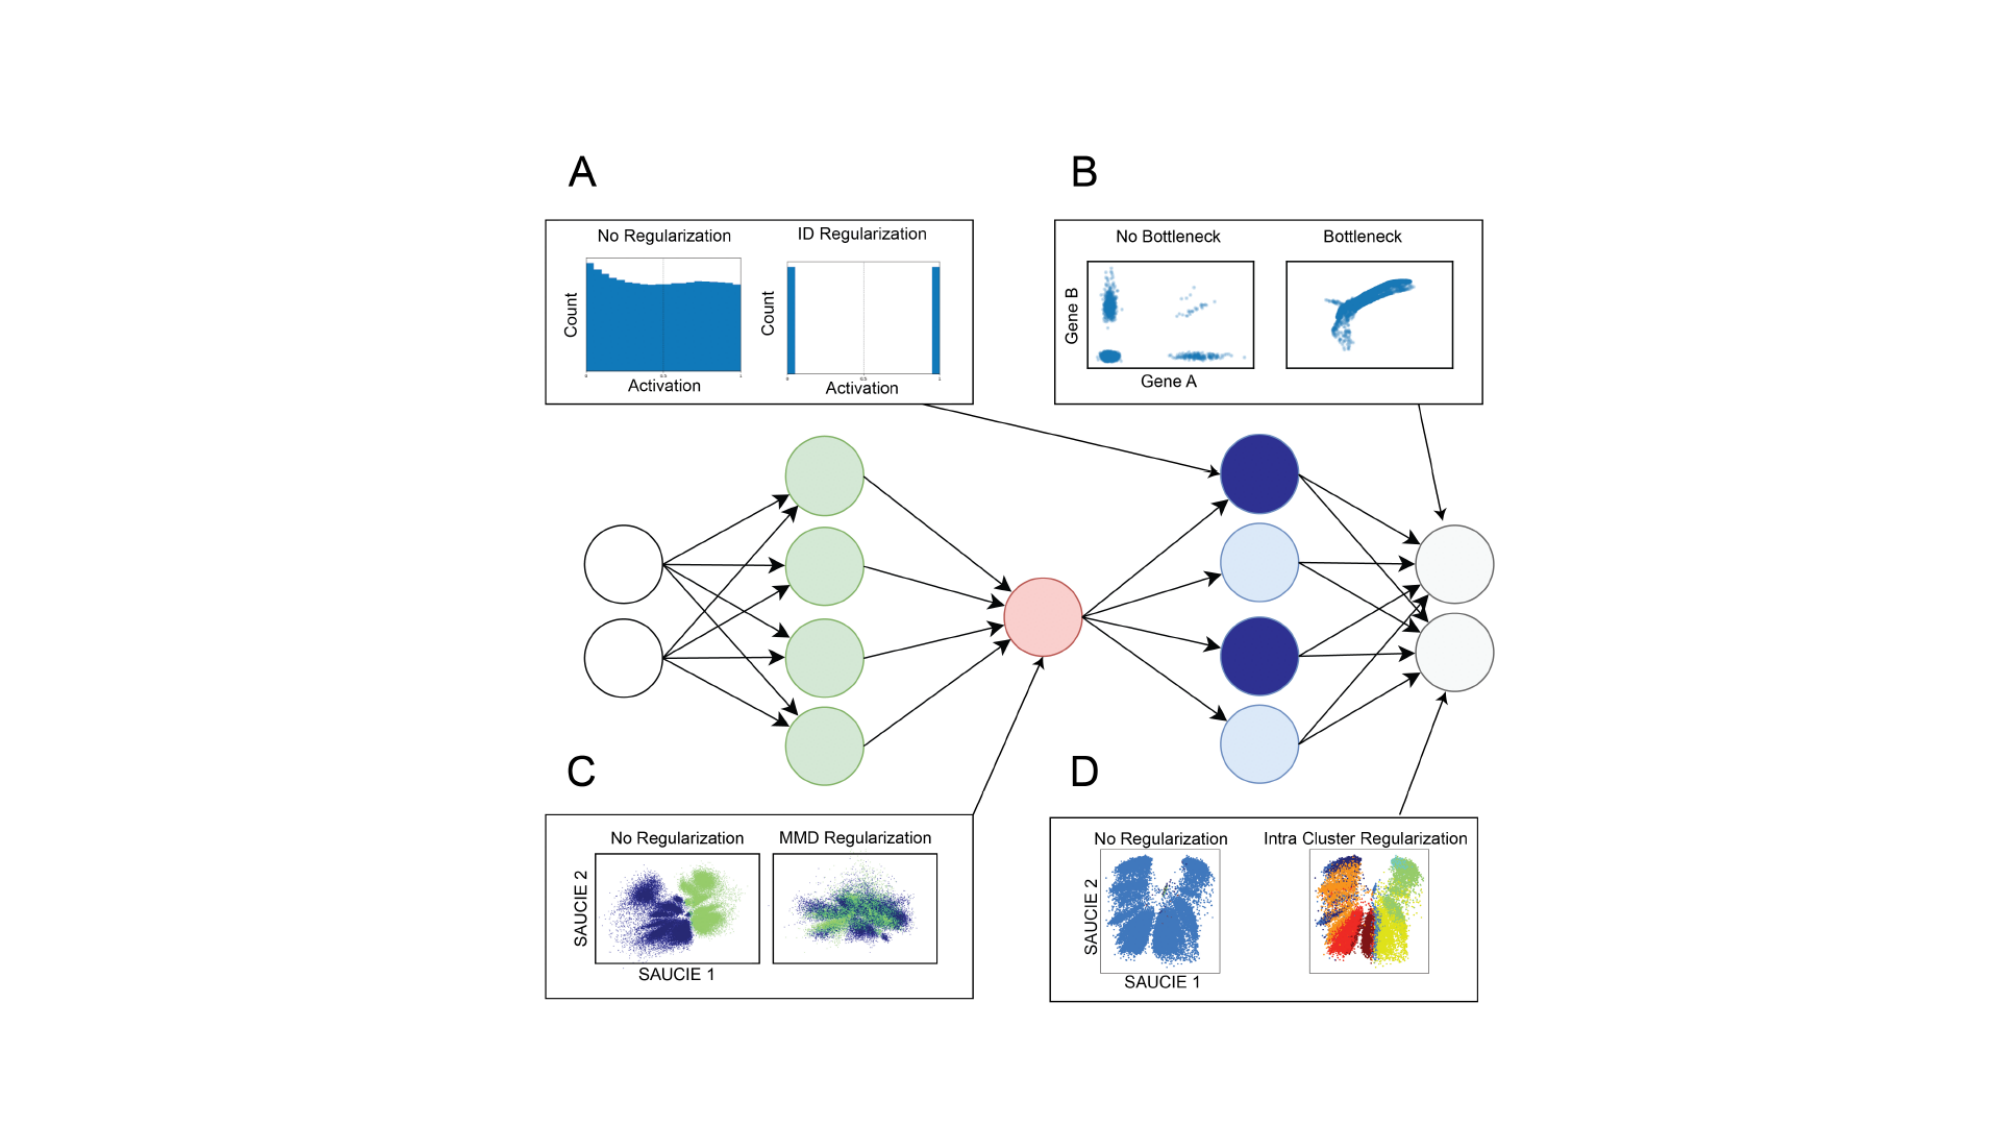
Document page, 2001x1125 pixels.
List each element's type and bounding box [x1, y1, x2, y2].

picture [404, 73, 1596, 1051]
